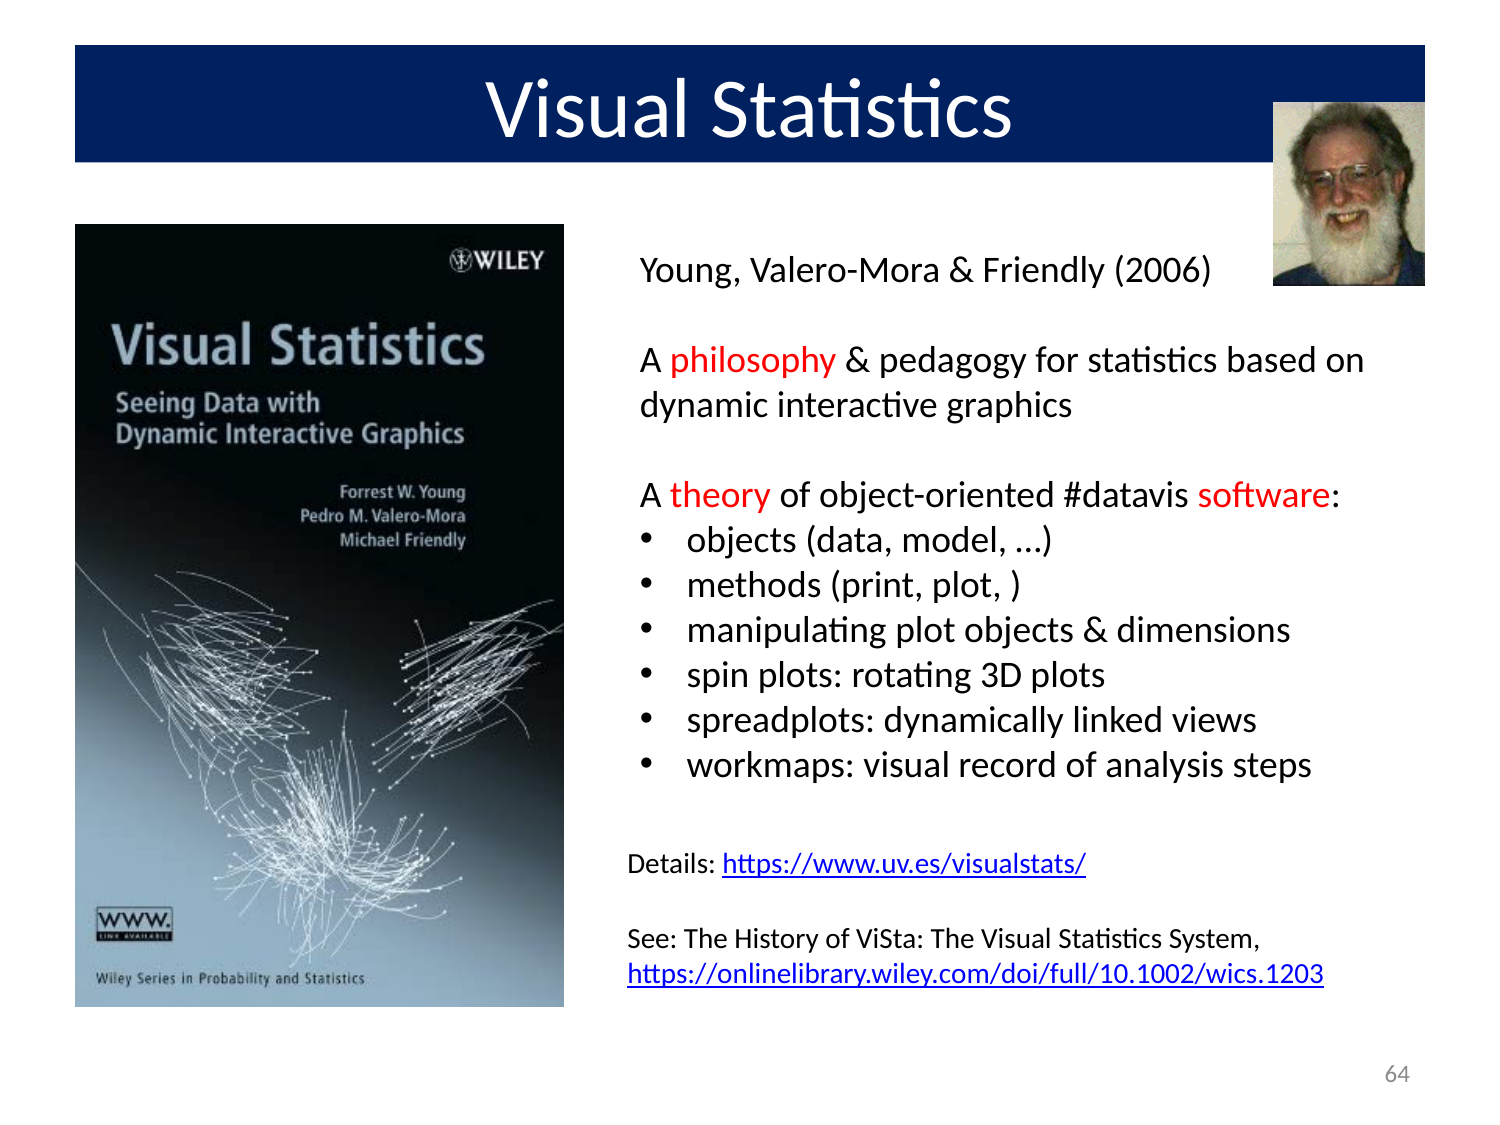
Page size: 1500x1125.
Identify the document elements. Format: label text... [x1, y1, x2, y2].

text_box Details: https://www.uv.es/visualstats/ [612, 837, 1375, 888]
text_box Young, Valero-Mora & Friendly (2006) A philosophy & pedagogy for statistics based on dynamic interactive graphics A theory of object-oriented #datavis software: objects (data, model, …) methods (print, plot, ) manipulating plot objects & dimensions spin plots: rotating 3D plots spreadplots: dynamically linked views workmaps: visual record of analysis steps [624, 237, 1425, 838]
title Visual Statistics [75, 45, 1425, 163]
picture [1273, 102, 1426, 286]
slide_number 64 [1074, 1042, 1425, 1103]
picture [74, 224, 565, 1007]
text_box See: The History of ViSta: The Visual Statistics System, https://onlinelibrary.wiley.com/doi/full/10.1002/wics.1203 [612, 912, 1425, 998]
